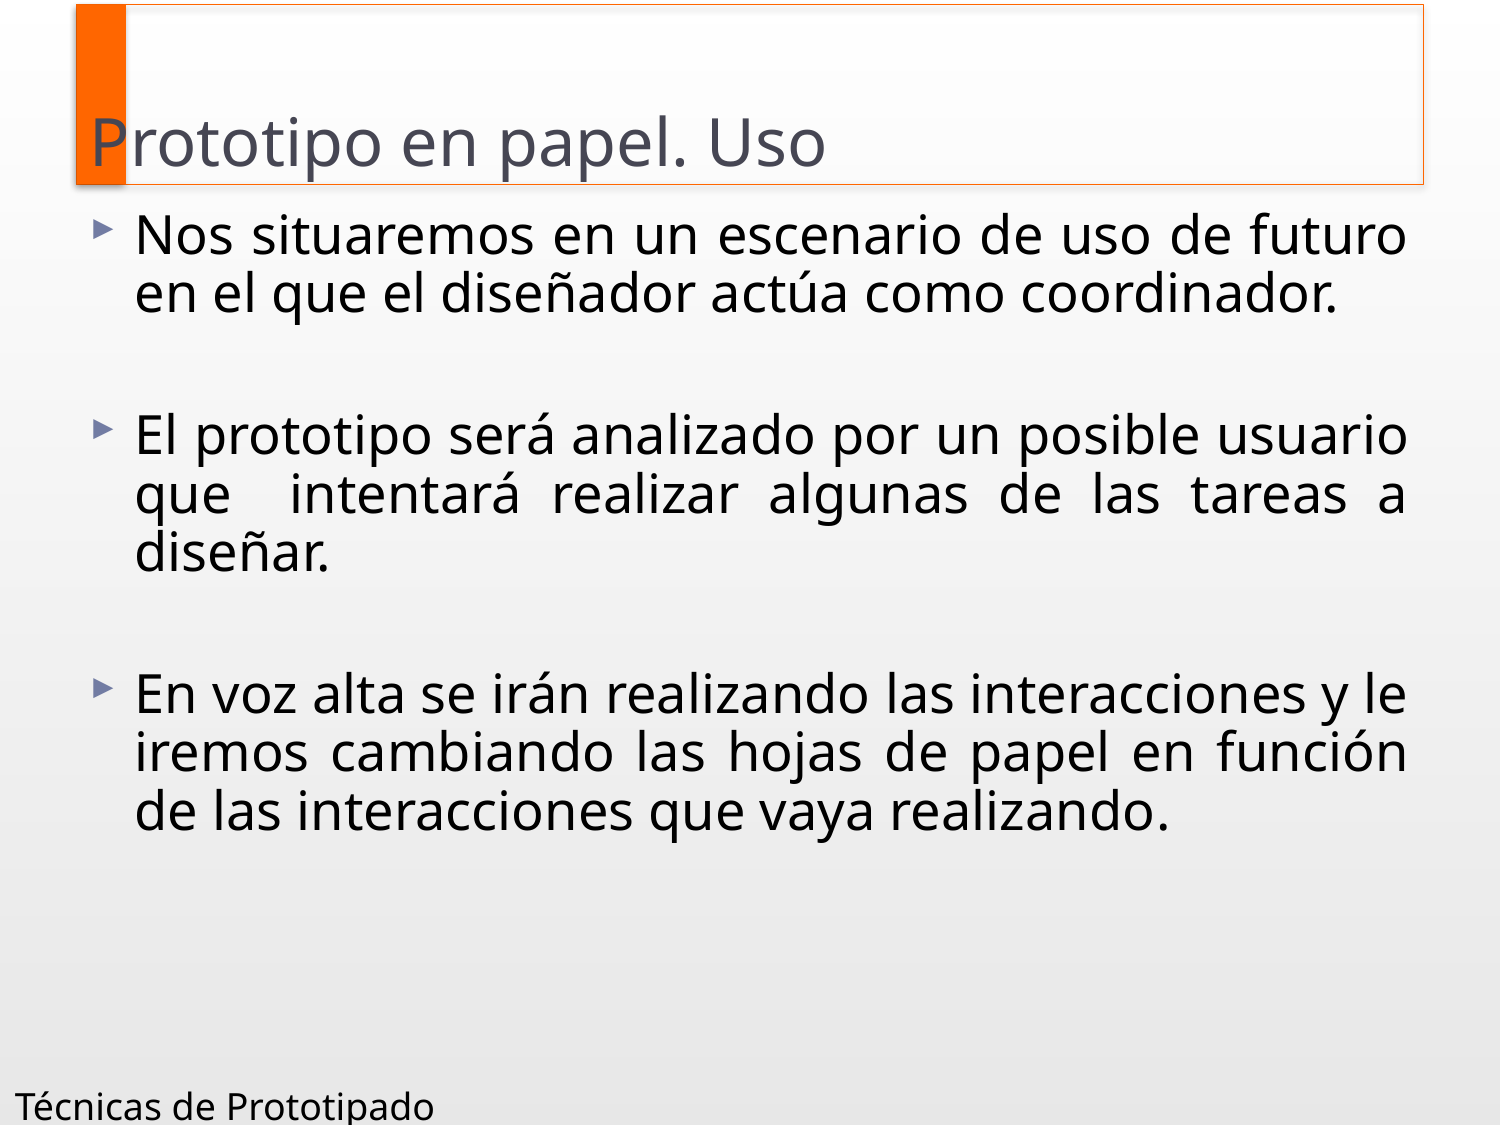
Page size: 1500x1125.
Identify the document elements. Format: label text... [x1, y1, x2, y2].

title Prototipo en papel. Uso [75, 24, 1425, 188]
list Nos situaremos en un escenario de uso de futuro en el que el diseñador actúa como coordinador. El prototipo será analizado por un posible usuario que intentará realizar algunas de las tareas a diseñar. En voz alta se irán realizando las interacciones y le iremos cambiando las hojas de papel en función de las interacciones que vaya realizando. [75, 200, 1425, 1047]
footer Técnicas de Prototipado [0, 1075, 1317, 1125]
